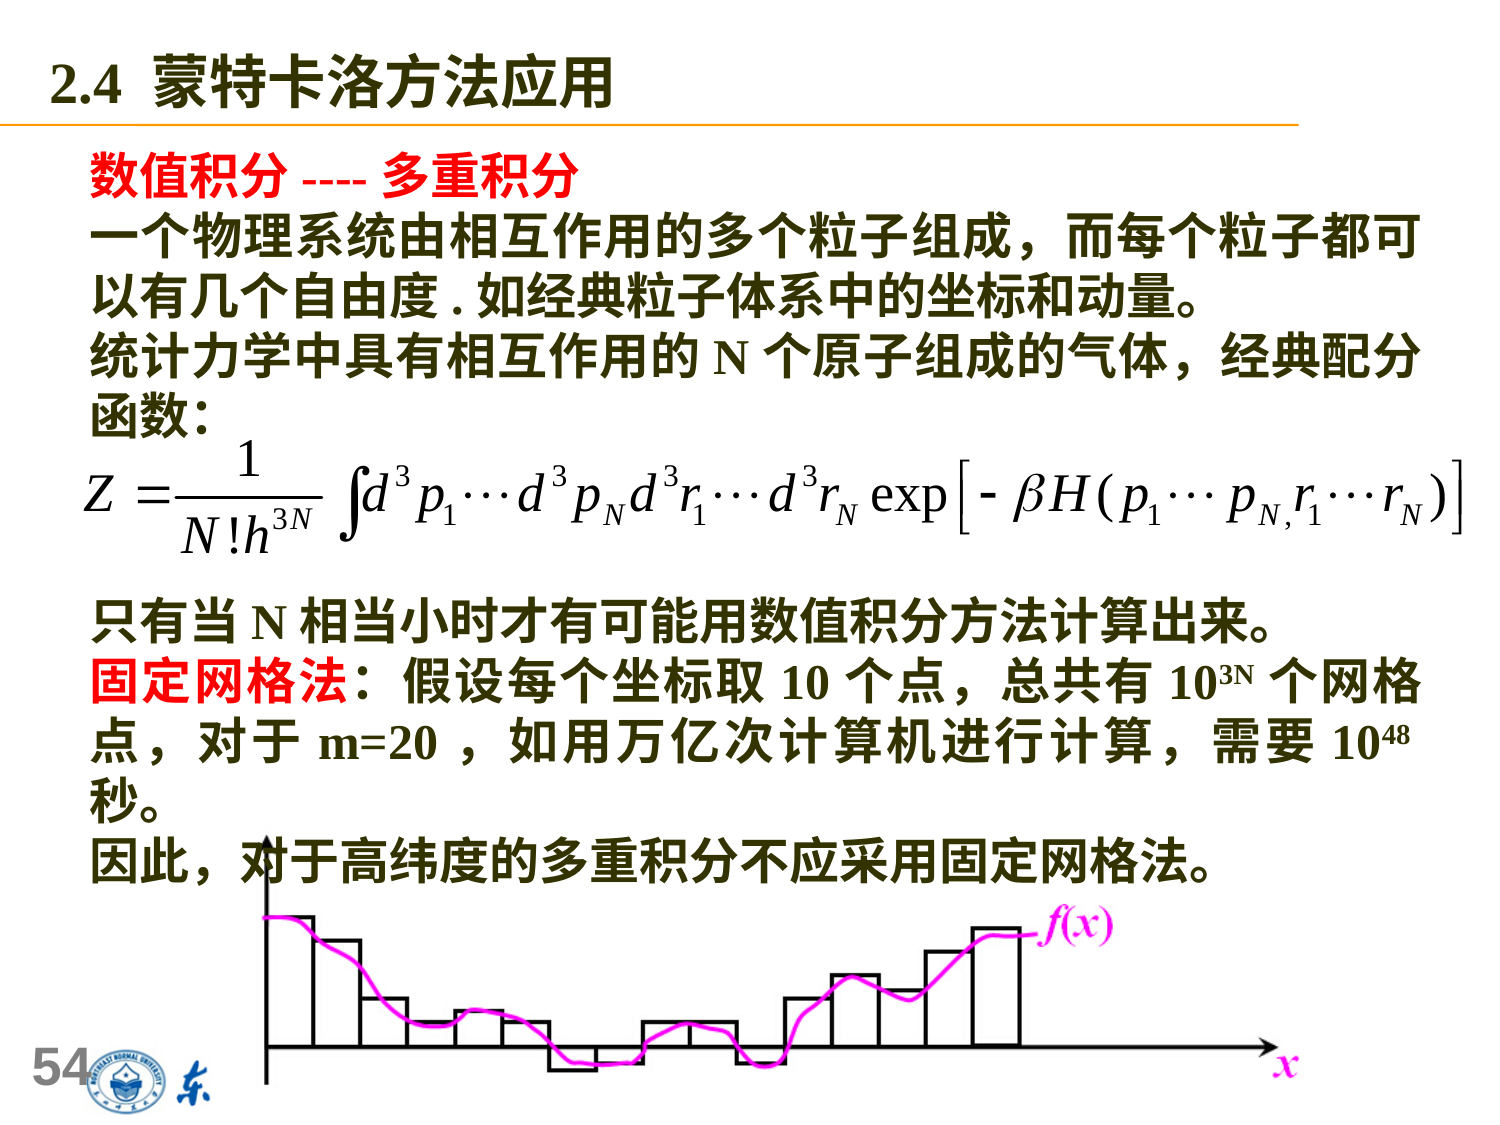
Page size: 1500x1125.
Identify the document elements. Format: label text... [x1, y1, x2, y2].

text_box 2.4 蒙特卡洛方法应用 [34, 37, 632, 123]
slide_number 54 [13, 1023, 111, 1105]
picture [0, 0, 1500, 1125]
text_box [74, 424, 1485, 566]
text_box 数值积分----多重积分 一个物理系统由相互作用的多个粒子组成，而每个粒子都可以有几个自由度.如经典粒子体系中的坐标和动量。 统计力学中具有相互作用的N个原子组成的气体，经典配分函数： 只有当N相当小时才有可能用数值积分方法计算出来。 固定网格法：假设每个坐标取10个点，总共有103N个网格点，对于m=20，如用万亿次计算机进行计算，需要1048秒。 因此，对于高纬度的多重积分不应采用固定网格法。 [74, 137, 1438, 424]
text_box 数值积分----多重积分 一个物理系统由相互作用的多个粒子组成，而每个粒子都可以有几个自由度.如经典粒子体系中的坐标和动量。 统计力学中具有相互作用的N个原子组成的气体，经典配分函数： 只有当N相当小时才有可能用数值积分方法计算出来。 固定网格法：假设每个坐标取10个点，总共有103N个网格点，对于m=20，如用万亿次计算机进行计算，需要1048秒。 因此，对于高纬度的多重积分不应采用固定网格法。 [74, 573, 1438, 898]
